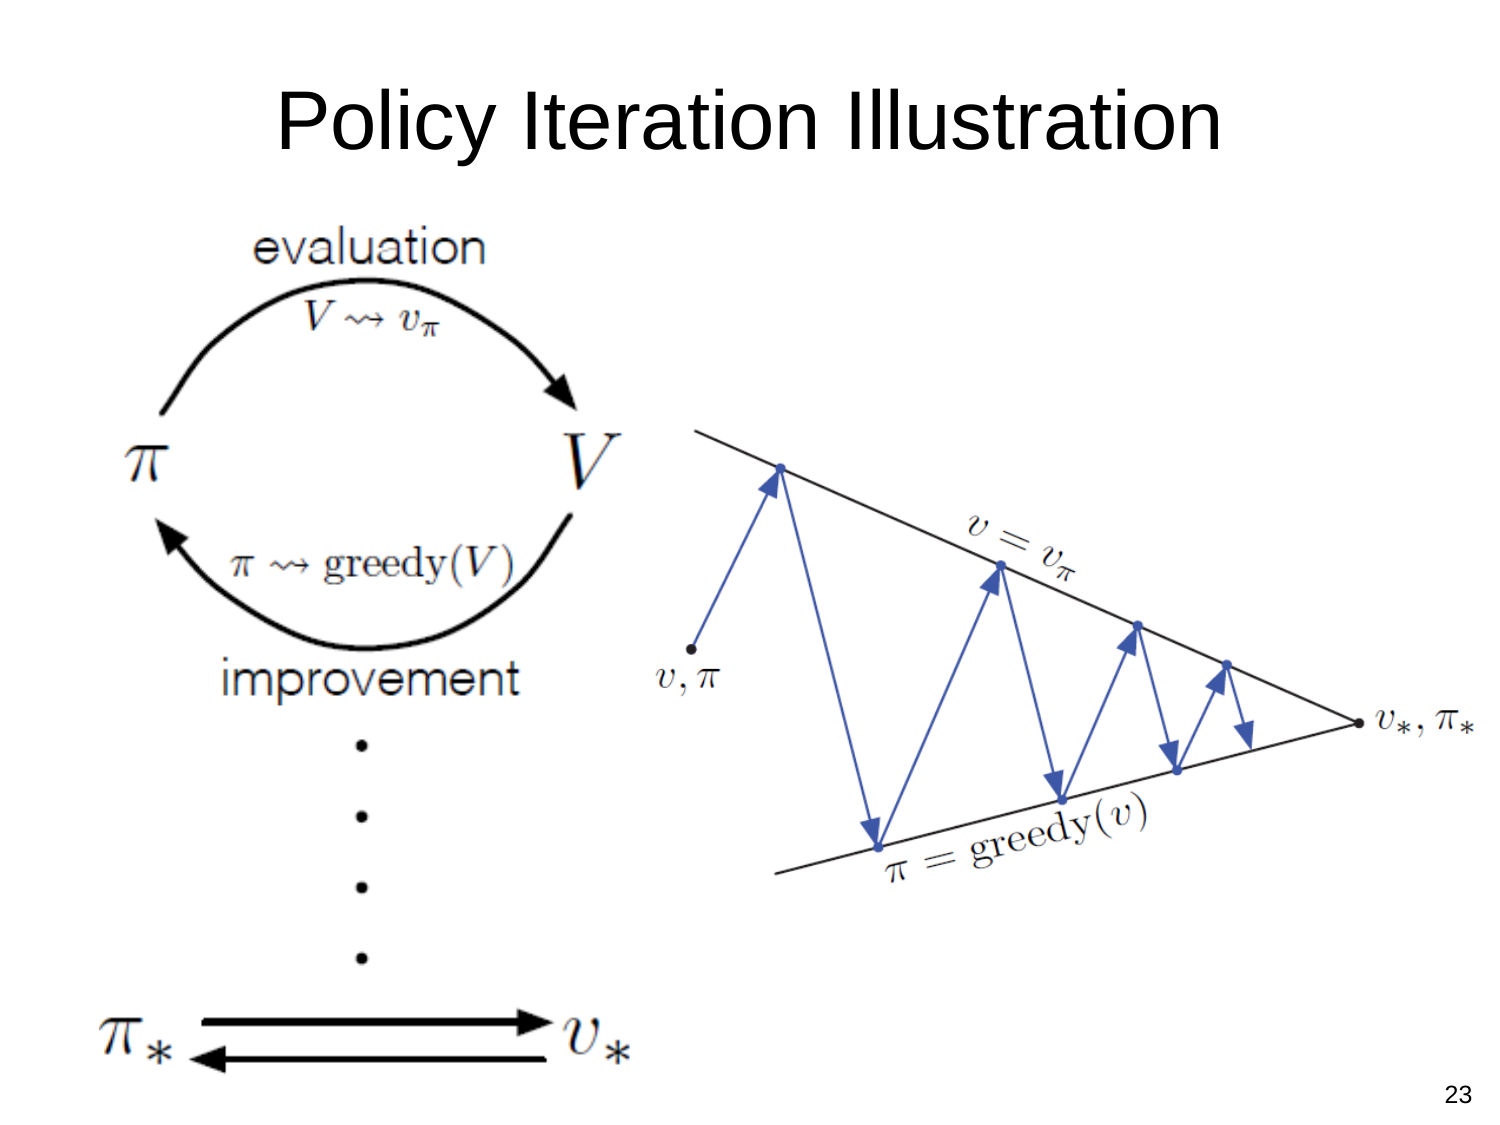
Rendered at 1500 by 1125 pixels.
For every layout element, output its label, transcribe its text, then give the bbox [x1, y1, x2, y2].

picture [99, 212, 638, 1093]
title Policy Iteration Illustration [74, 44, 1426, 188]
slide_number 23 [1137, 1070, 1488, 1112]
picture [649, 420, 1478, 885]
